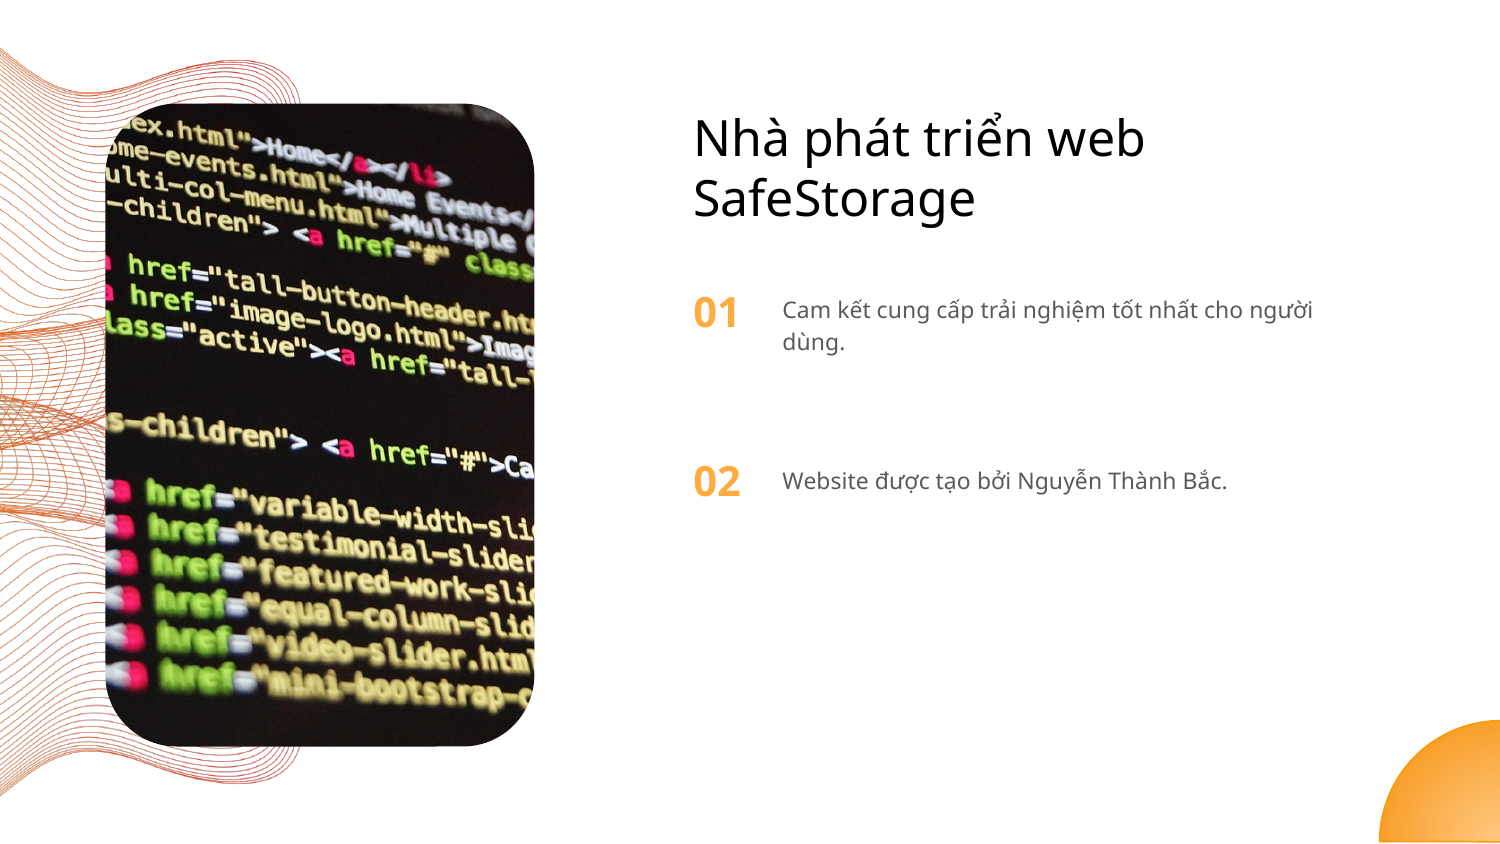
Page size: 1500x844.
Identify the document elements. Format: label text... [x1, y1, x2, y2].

subtitle Website được tạo bởi Nguyễn Thành Bắc. [767, 447, 1379, 601]
title Nhà phát triển web SafeStorage [678, 106, 1379, 226]
subtitle Cam kết cung cấp trải nghiệm tốt nhất cho người dùng. [767, 276, 1379, 431]
picture [0, 0, 535, 844]
